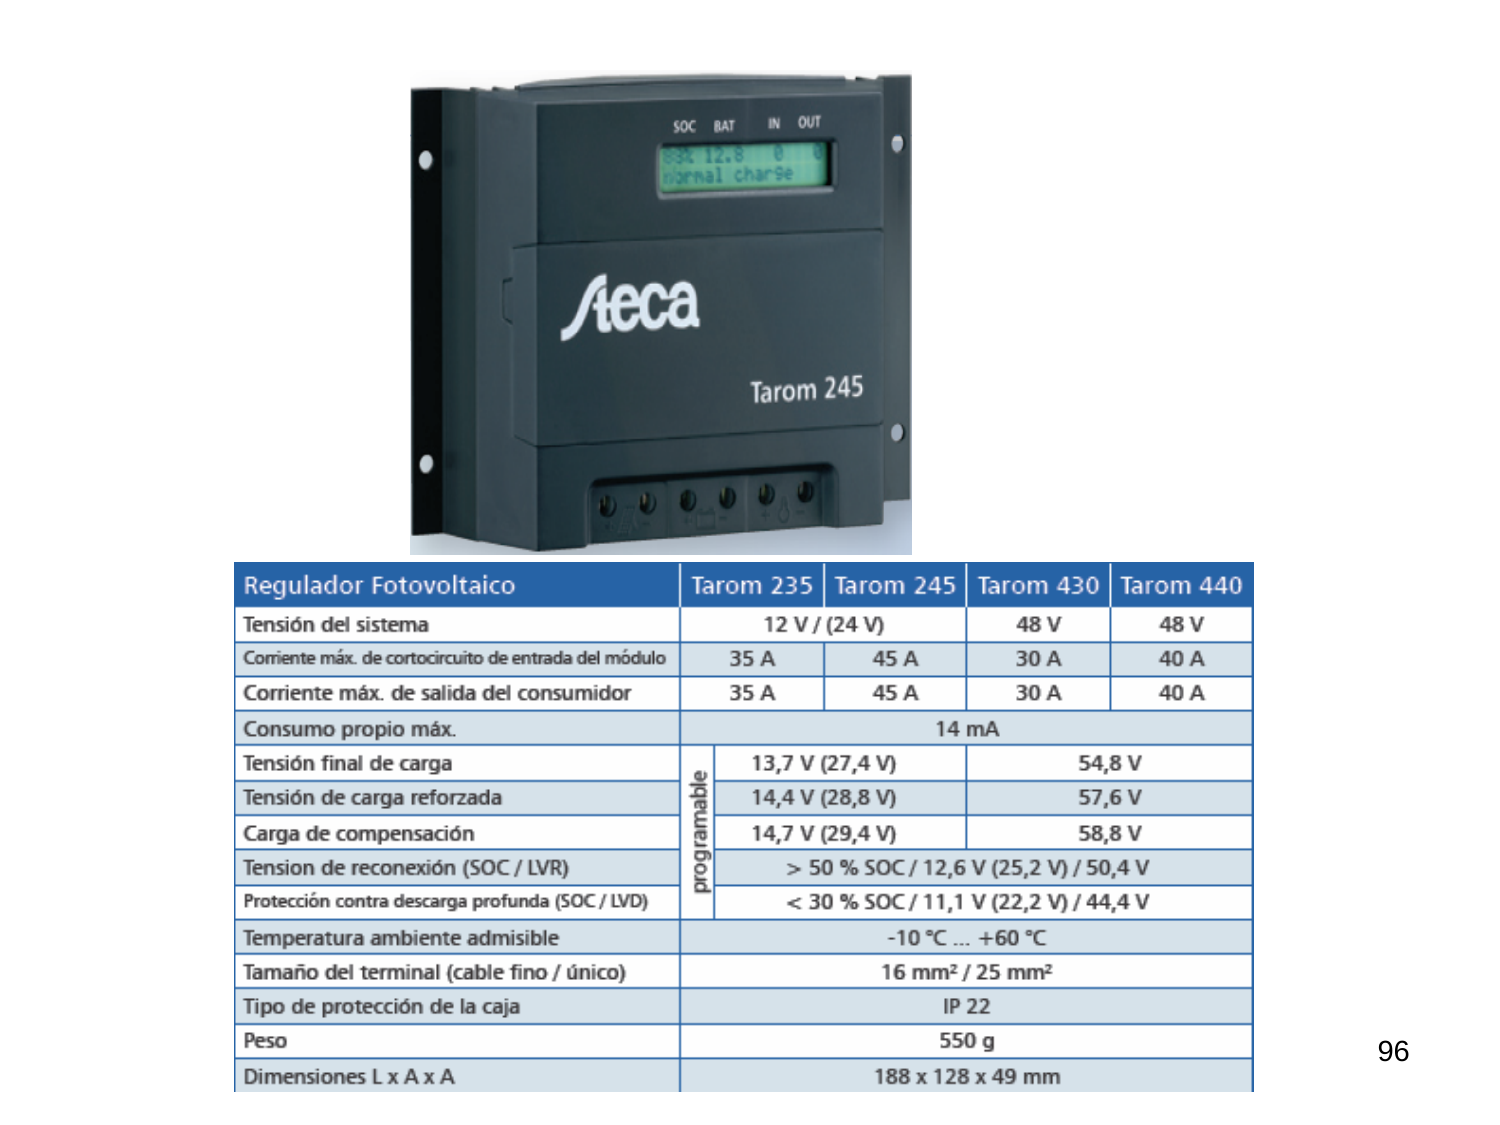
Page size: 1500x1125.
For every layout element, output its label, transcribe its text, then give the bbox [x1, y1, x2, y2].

picture [409, 70, 913, 555]
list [234, 562, 1255, 1092]
slide_number 96 [1074, 1024, 1426, 1103]
